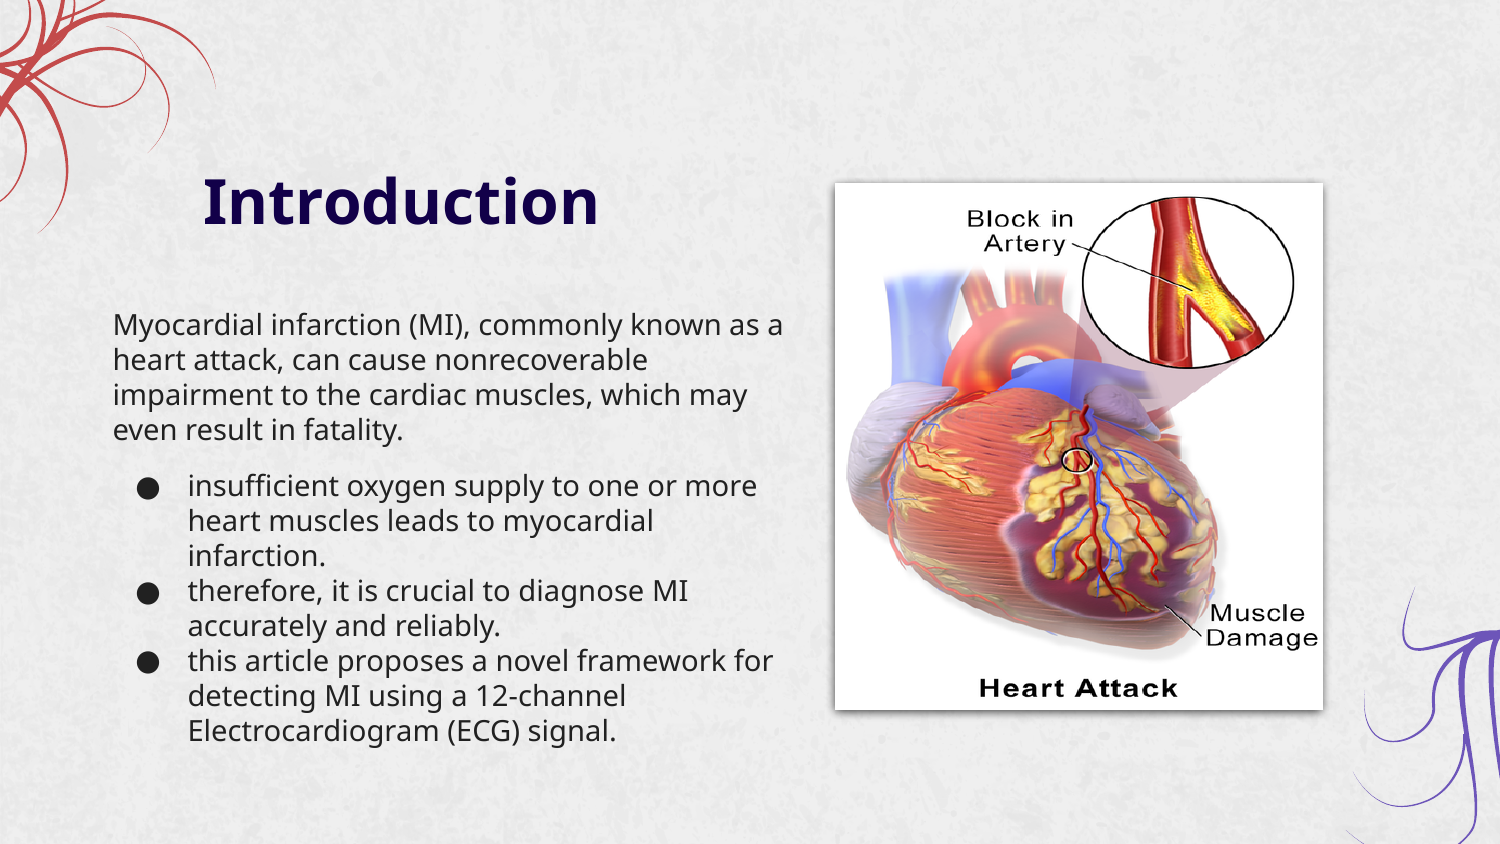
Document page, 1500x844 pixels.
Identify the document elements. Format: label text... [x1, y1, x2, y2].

list Myocardial infarction (MI), commonly known as a heart attack, can cause nonrecoverable impairment to the cardiac muscles, which may even result in fatality. insufficient oxygen supply to one or more heart muscles leads to myocardial infarction. therefore, it is crucial to diagnose MI accurately and reliably. this article proposes a novel framework for detecting MI using a 12-channel Electrocardiogram (ECG) signal. [97, 291, 810, 797]
title Introduction [188, 70, 802, 252]
picture [835, 183, 1323, 710]
